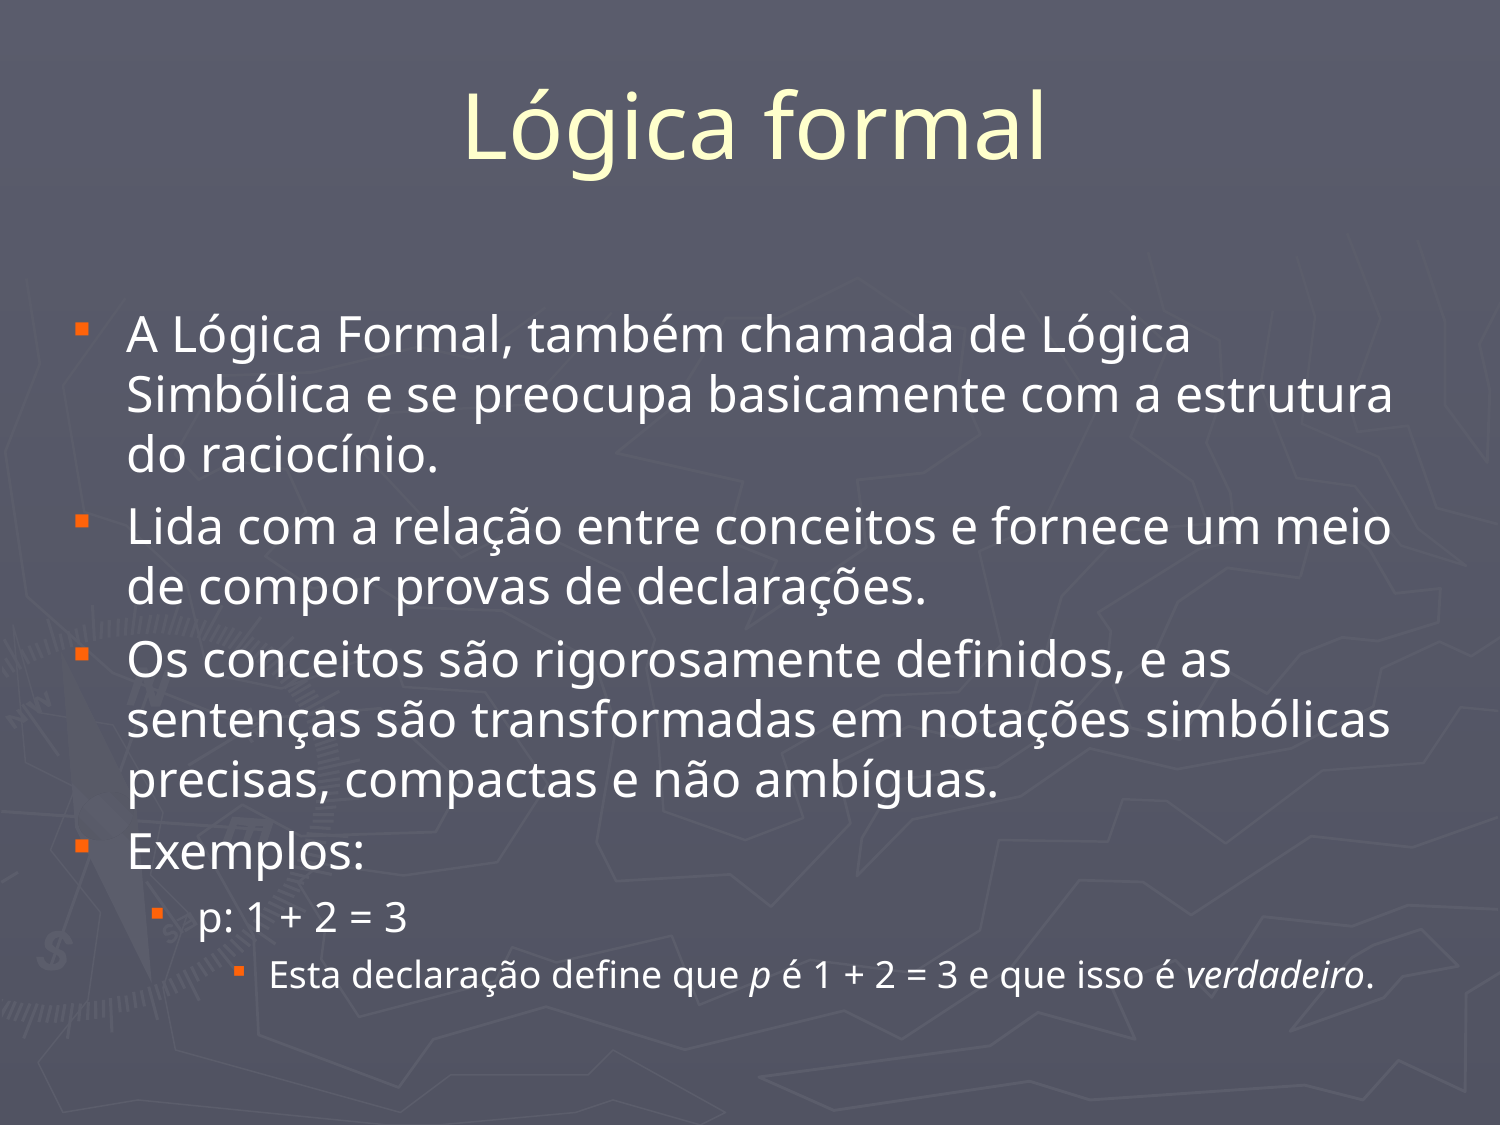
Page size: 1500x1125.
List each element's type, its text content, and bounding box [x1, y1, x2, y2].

title Lógica formal [93, 60, 1417, 180]
list A Lógica Formal, também chamada de Lógica Simbólica e se preocupa basicamente com a estrutura do raciocínio. Lida com a relação entre conceitos e fornece um meio de compor provas de declarações. Os conceitos são rigorosamente definidos, e as sentenças são transformadas em notações simbólicas precisas, compactas e não ambíguas. Exemplos: p: 1 + 2 = 3 Esta declaração define que p é 1 + 2 = 3 e que isso é verdadeiro. [40, 290, 1429, 1089]
